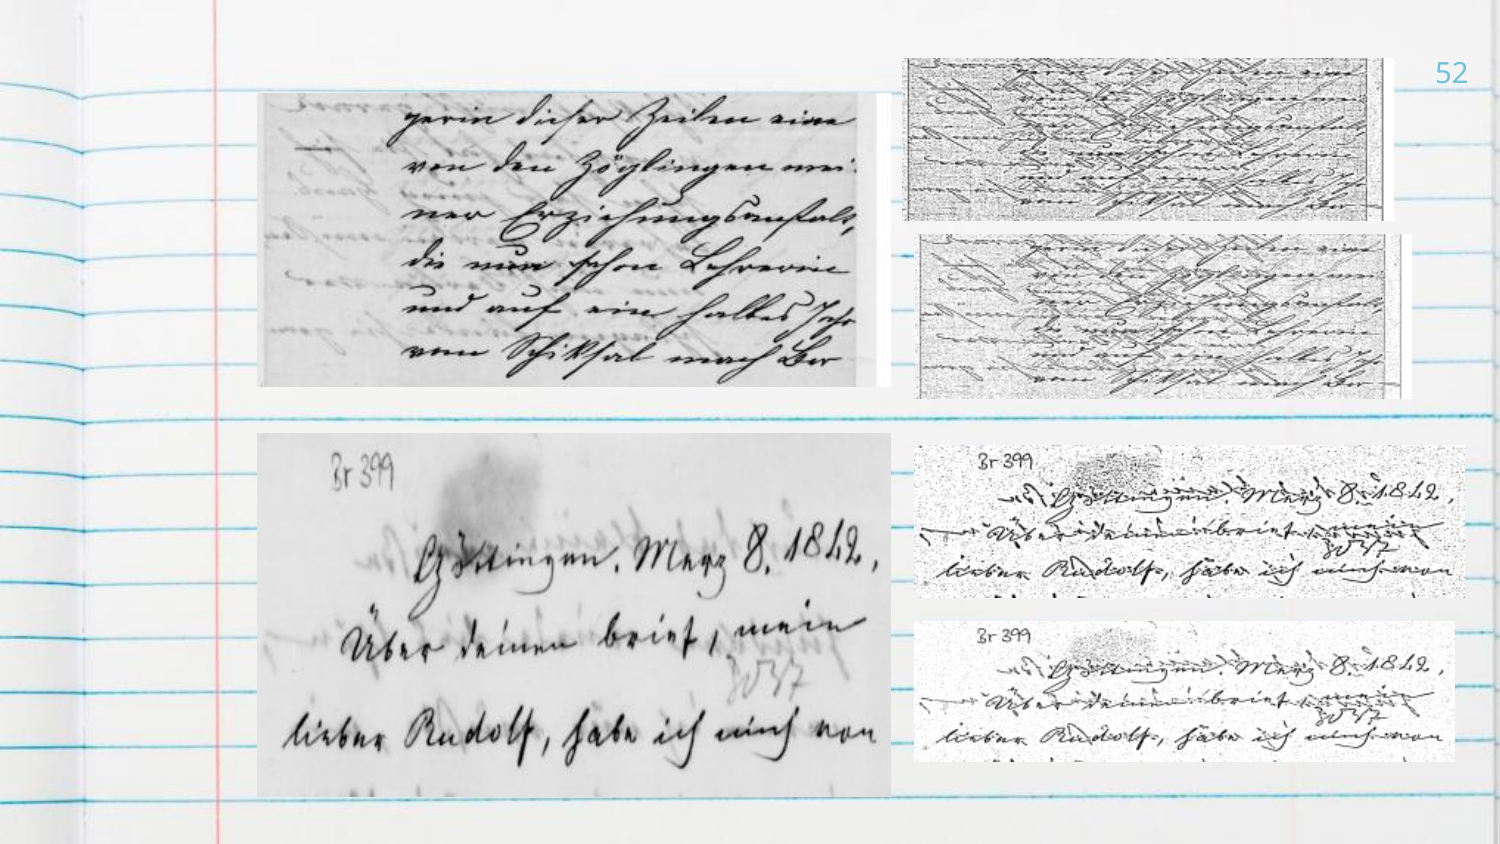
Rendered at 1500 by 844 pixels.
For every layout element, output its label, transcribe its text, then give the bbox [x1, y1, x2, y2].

slide_number 52 [1378, 41, 1469, 107]
picture [0, 0, 1500, 844]
